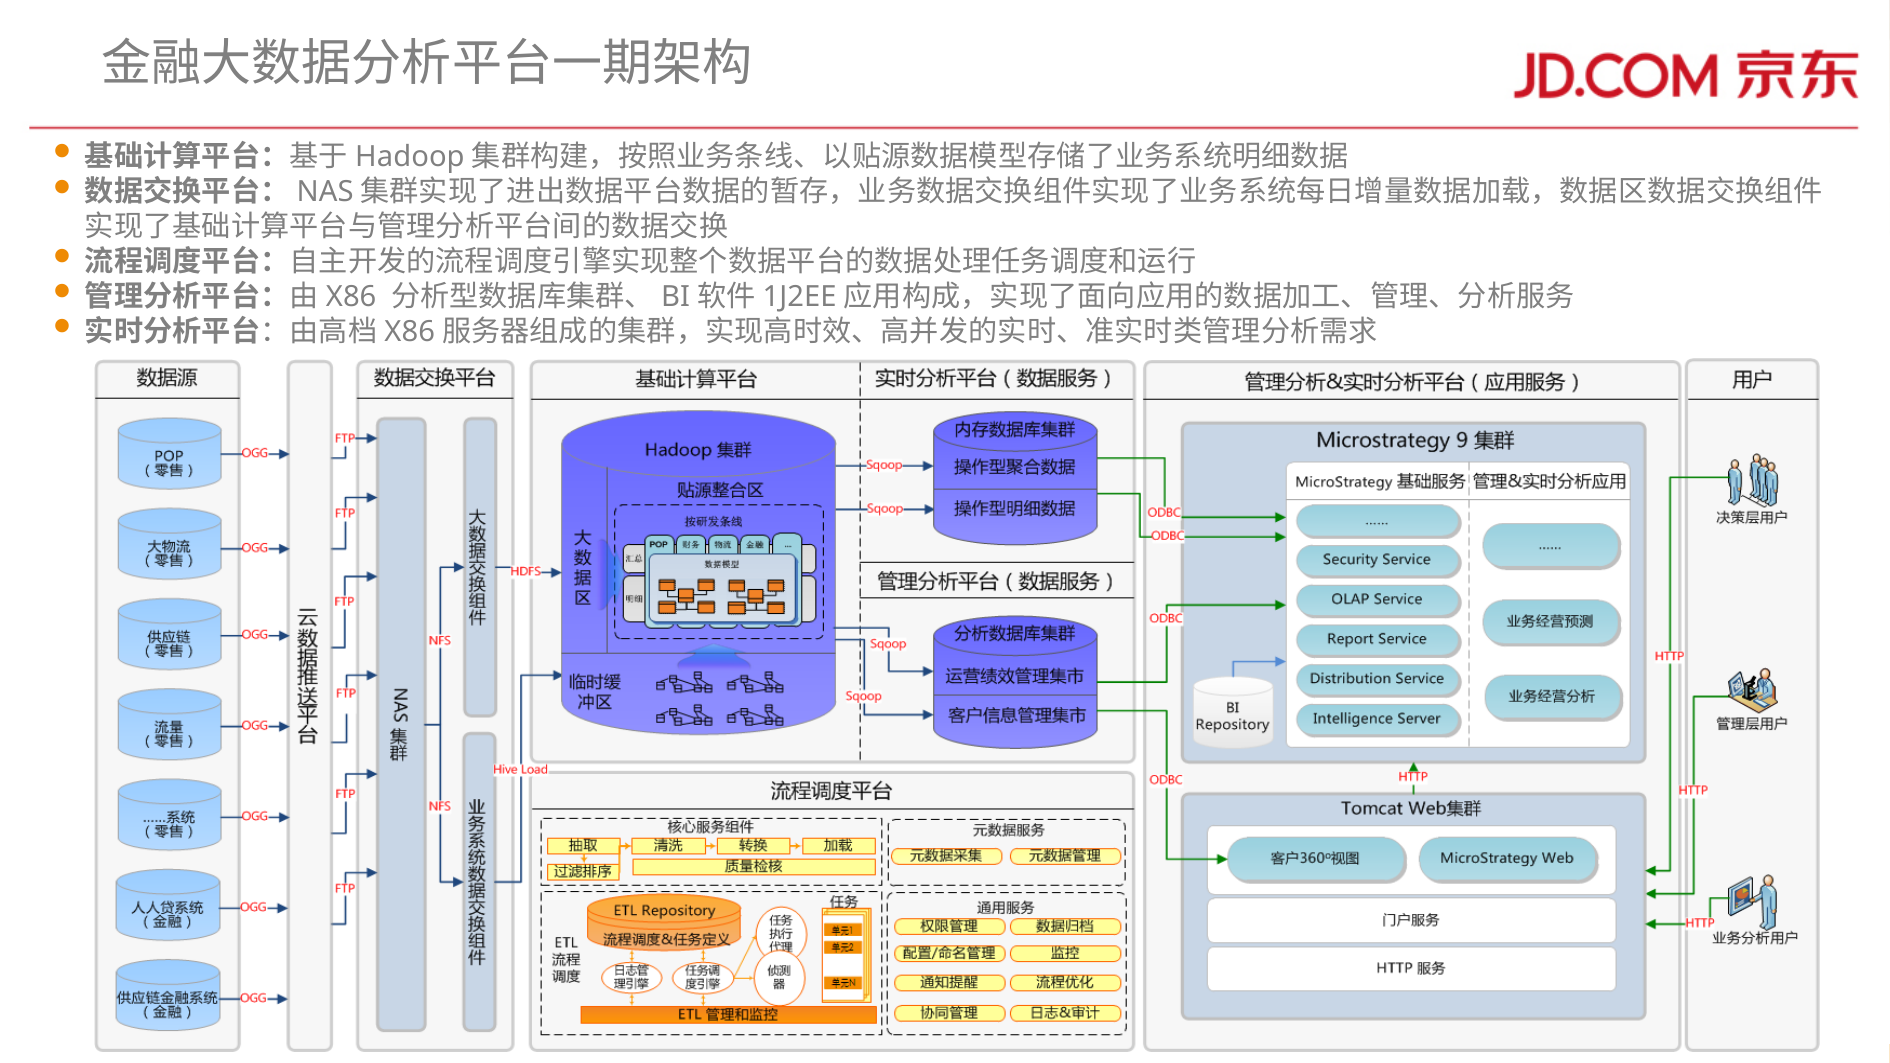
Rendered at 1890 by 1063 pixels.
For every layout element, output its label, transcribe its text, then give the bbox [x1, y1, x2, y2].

text_box 基础计算平台：基于Hadoop集群构建，按照业务条线、以贴源数据模型存储了业务系统明细数据 数据交换平台：NAS集群实现了进出数据平台数据的暂存，业务数据交换组件实现了业务系统每日增量数据加载，数据区数据交换组件实现了基础计算平台与管理分析平台间的数据交换 流程调度平台：自主开发的流程调度引擎实现整个数据平台的数据处理任务调度和运行 管理分析平台：由X86 分析型数据库集群、BI软件1J2EE应用构成，实现了面向应用的数据加工、管理、分析服务 实时分析平台：由高档X86服务器组成的集群，实现高时效、高并发的实时、准实时类管理分析需求 [23, 129, 1851, 355]
picture [0, 0, 1890, 1063]
title 金融大数据分析平台一期架构 [87, 23, 1421, 85]
